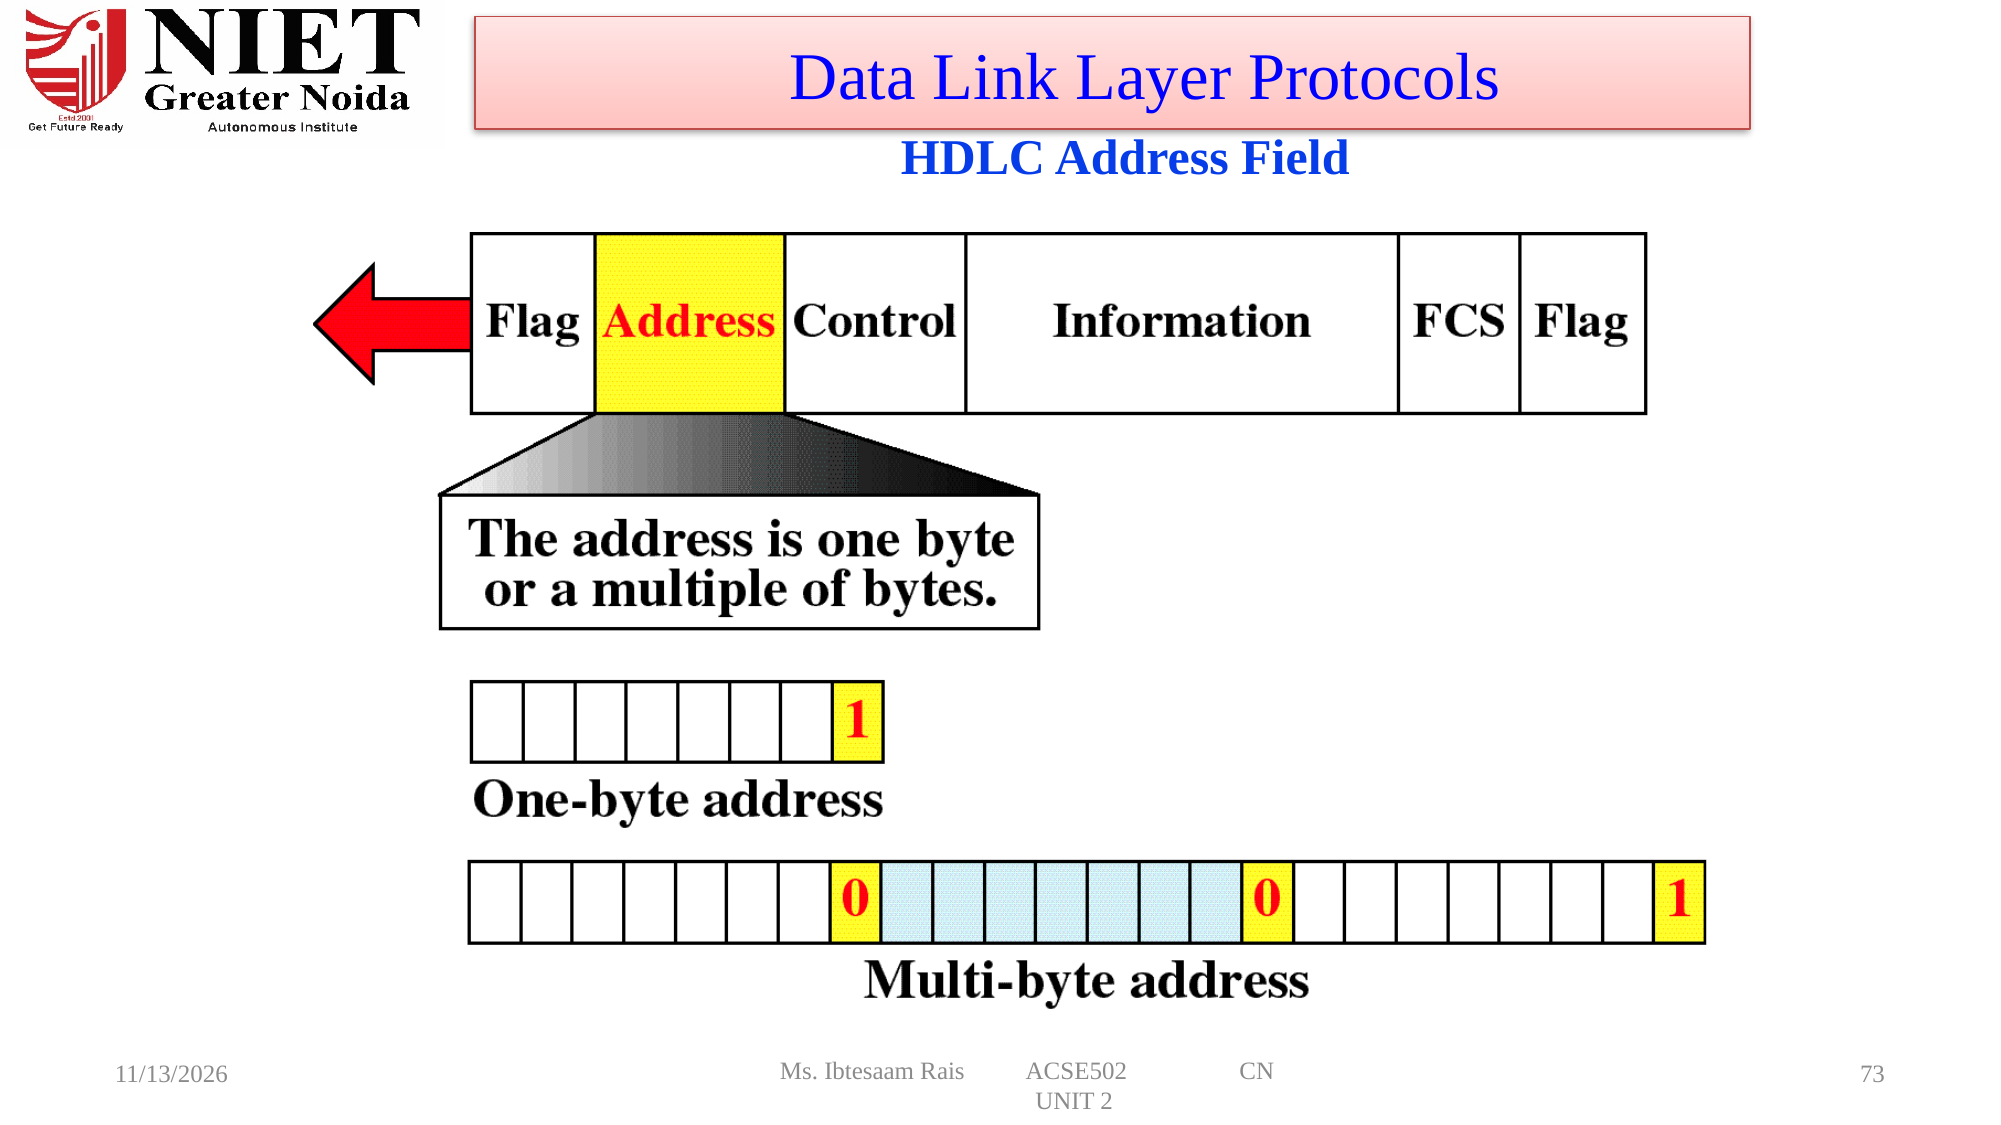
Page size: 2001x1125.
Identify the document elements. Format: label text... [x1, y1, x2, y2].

footer Ms. Ibtesaam Rais ACSE502 CN UNIT 2 [762, 1066, 1305, 1103]
text_box HDLC Address Field [698, 138, 1365, 192]
picture [0, 0, 445, 149]
picture [312, 232, 1707, 1010]
slide_number 73 [1433, 1042, 1900, 1103]
text_box Data Link Layer Protocols [474, 16, 1751, 130]
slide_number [99, 1042, 567, 1103]
